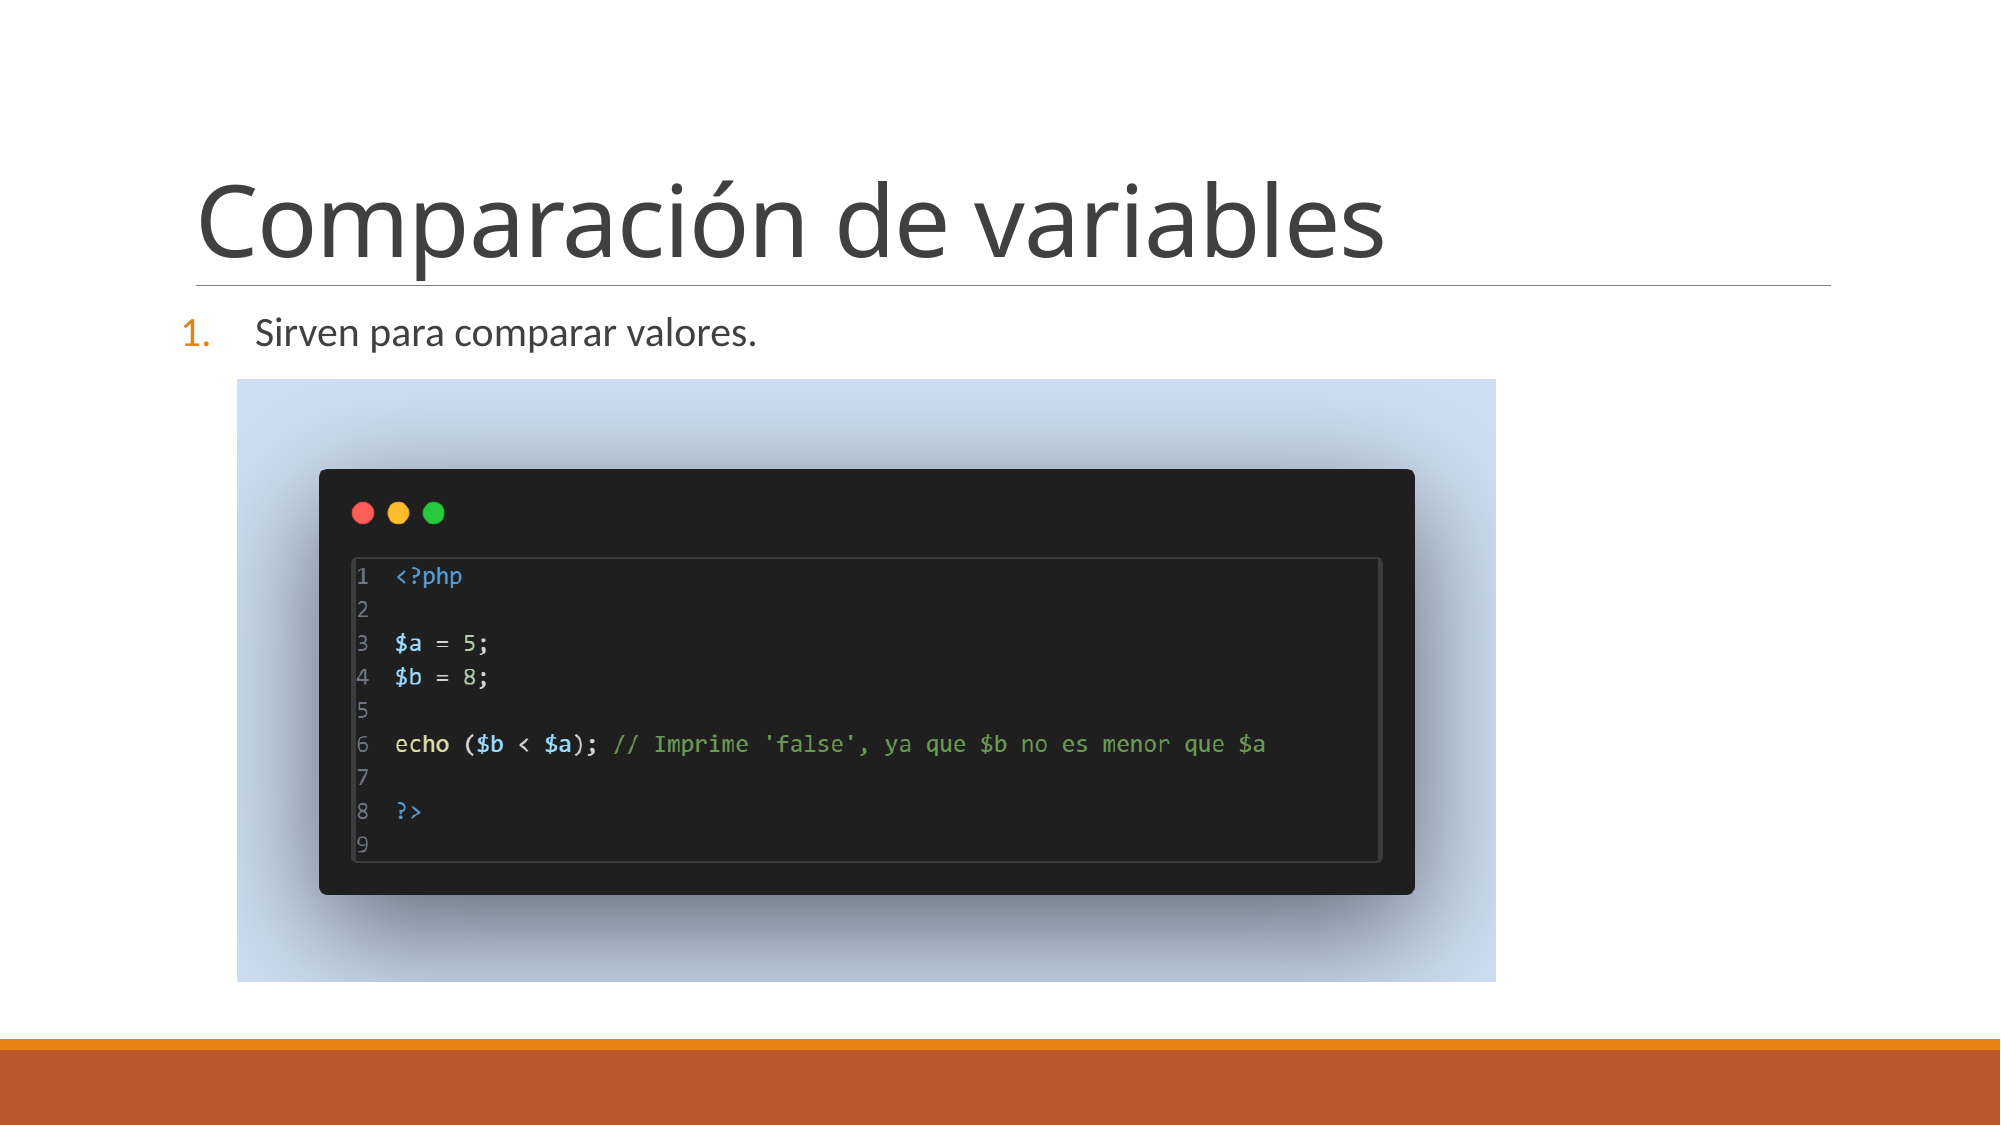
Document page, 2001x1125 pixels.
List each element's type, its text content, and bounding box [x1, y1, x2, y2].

picture [237, 378, 1497, 983]
title Comparación de variables [180, 47, 1830, 285]
list Sirven para comparar valores. [180, 302, 1830, 963]
